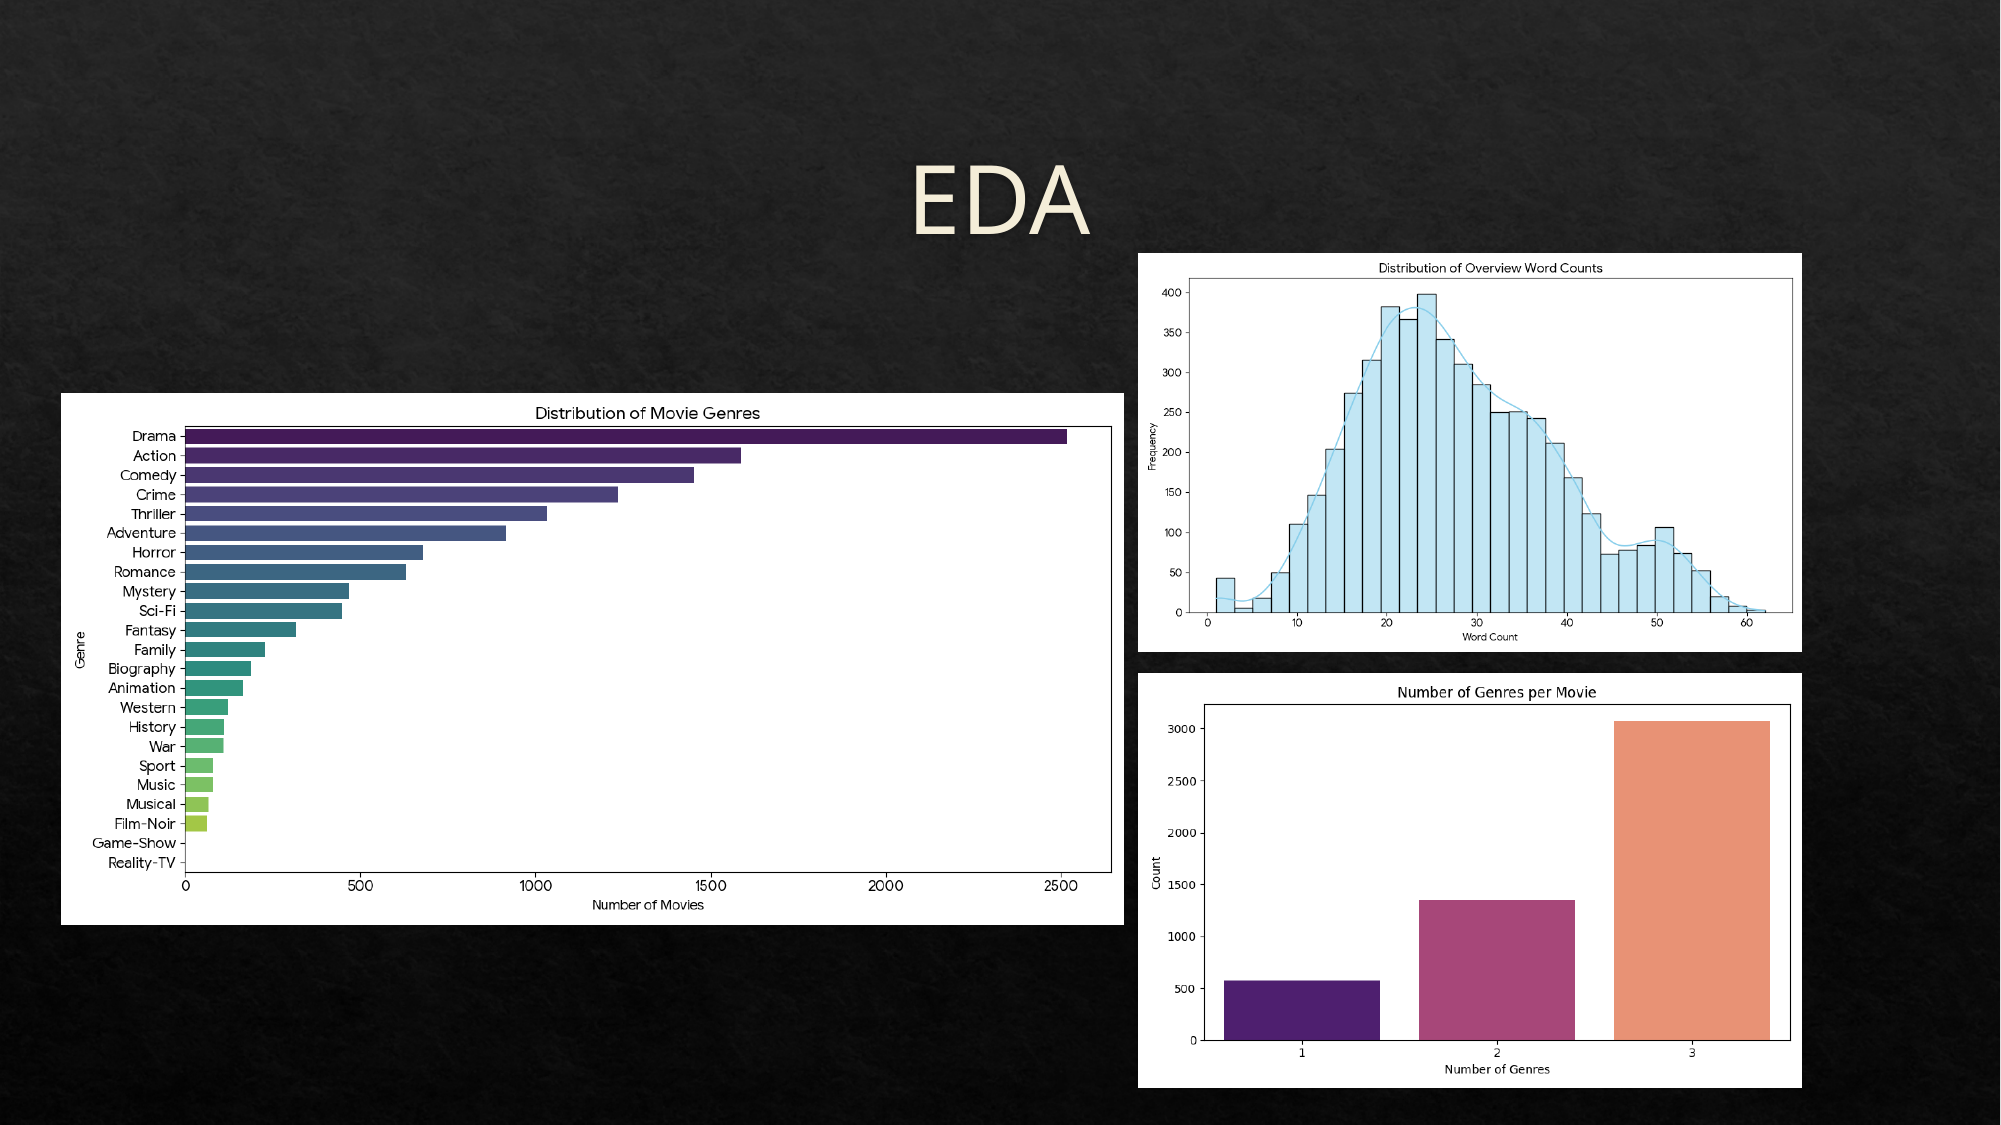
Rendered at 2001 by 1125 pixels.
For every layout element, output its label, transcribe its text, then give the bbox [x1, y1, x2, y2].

picture [61, 392, 1124, 925]
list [1138, 673, 1803, 1089]
picture [1138, 253, 1803, 653]
title EDA [149, 99, 1849, 307]
